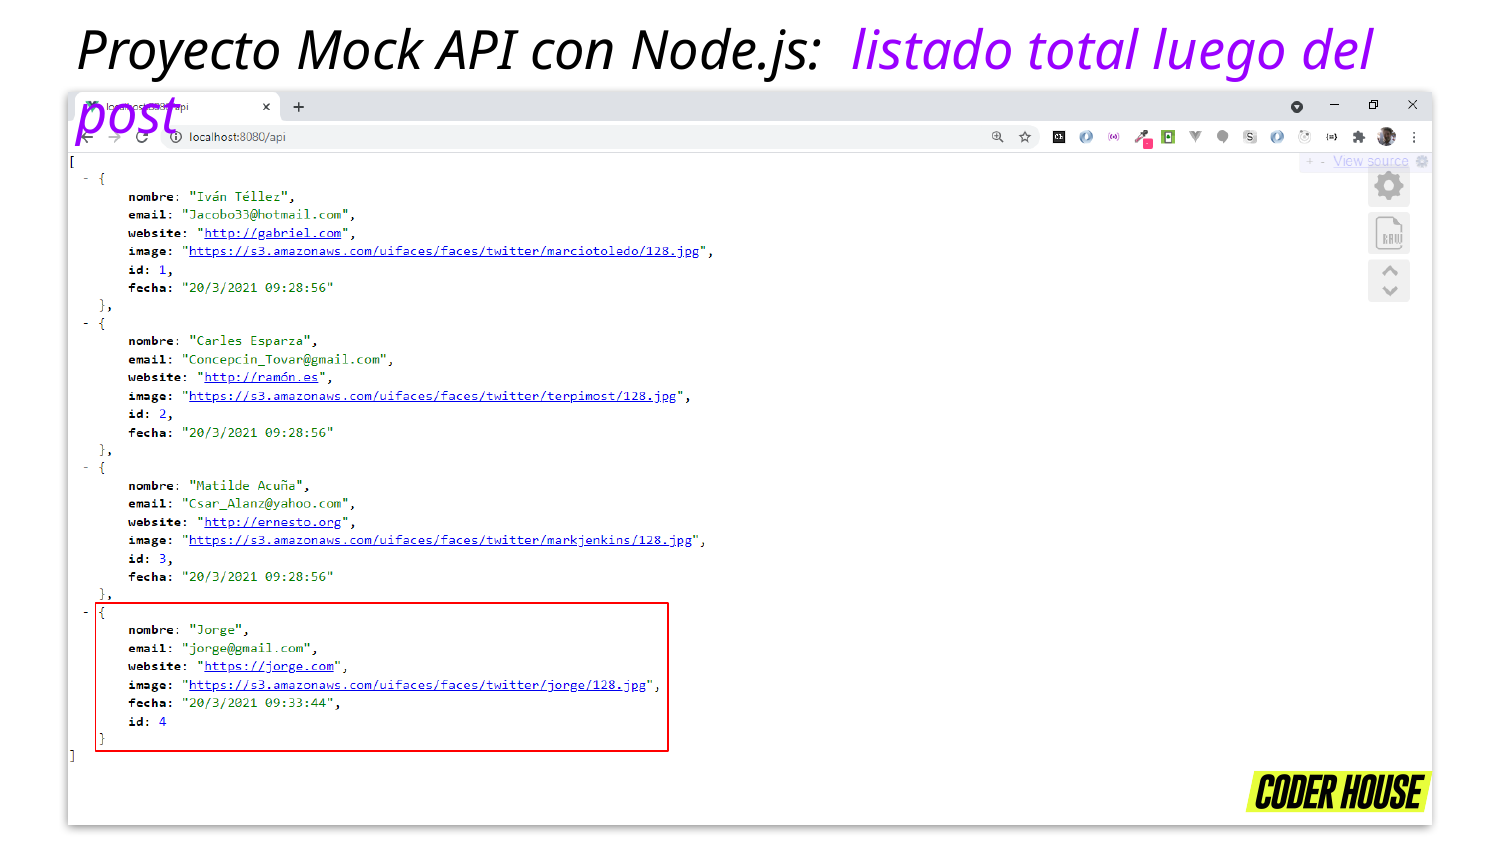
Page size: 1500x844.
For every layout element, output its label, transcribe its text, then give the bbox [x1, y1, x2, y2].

picture [68, 92, 1437, 826]
text_box Proyecto Mock API con Node.js: listado total luego del post [61, 0, 1437, 78]
